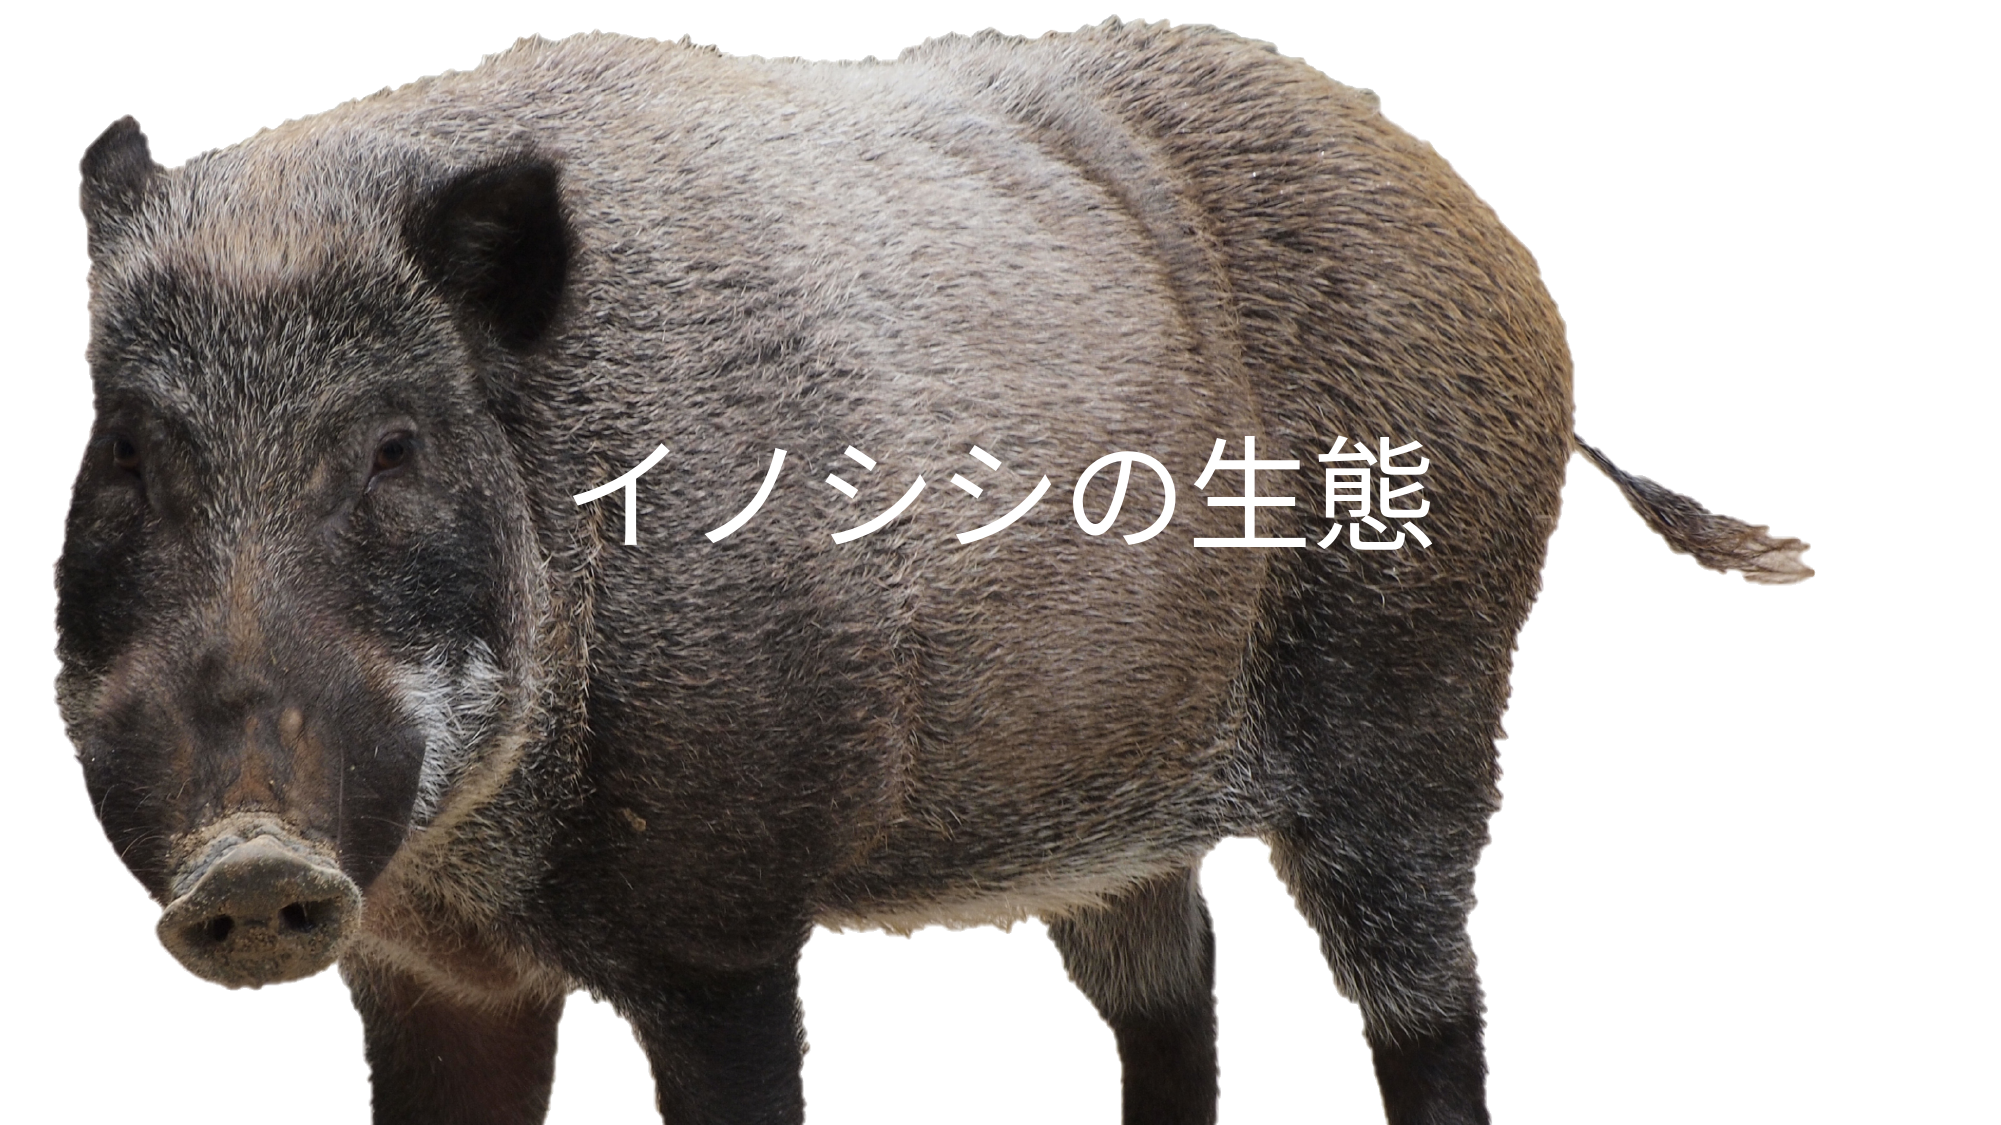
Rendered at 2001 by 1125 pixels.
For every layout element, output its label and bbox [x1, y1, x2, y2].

picture [51, 13, 1816, 1125]
